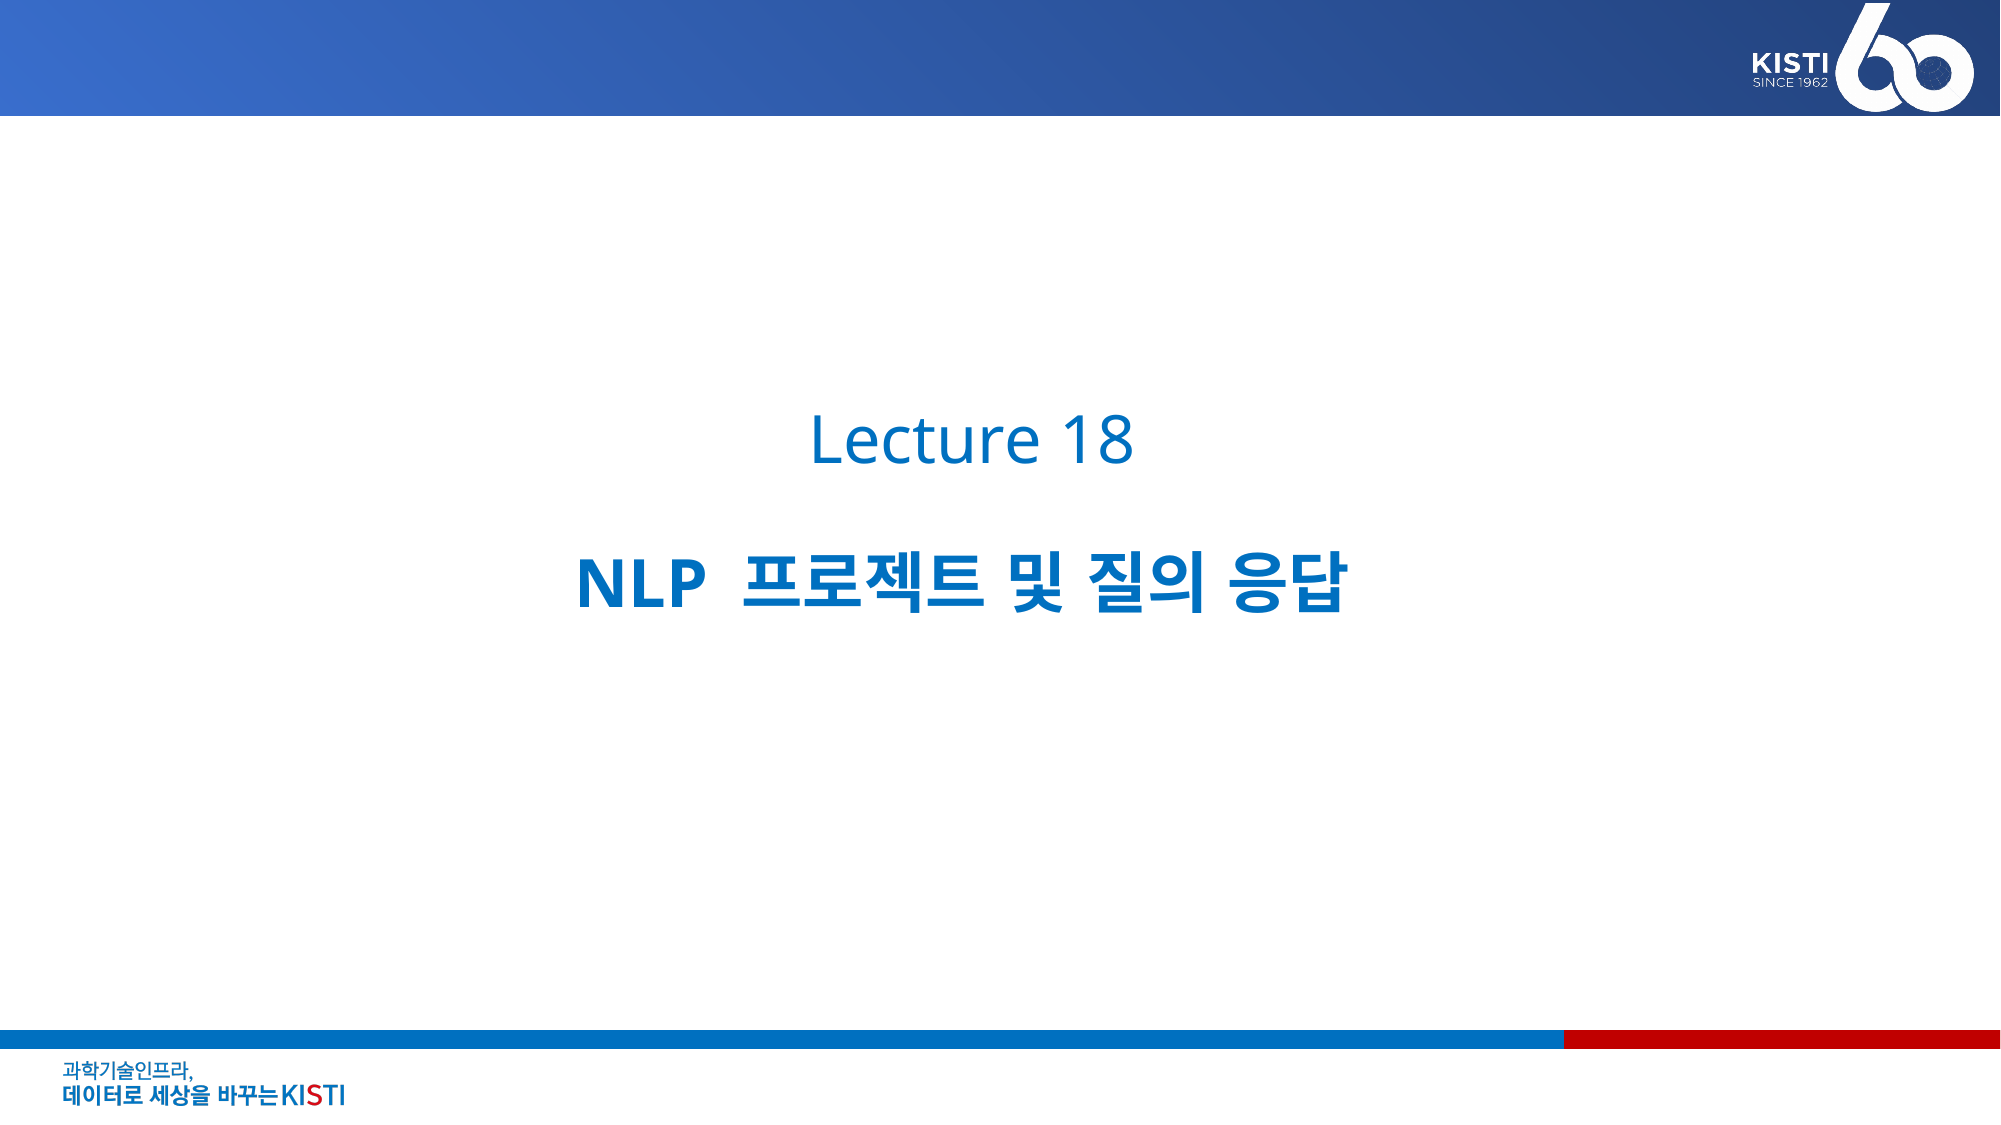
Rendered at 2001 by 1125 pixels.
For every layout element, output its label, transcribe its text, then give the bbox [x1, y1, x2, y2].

picture [1753, 3, 1974, 112]
picture [63, 1061, 344, 1106]
title Lecture 18 NLP 프로젝트 및 질의 응답 [228, 364, 1716, 664]
